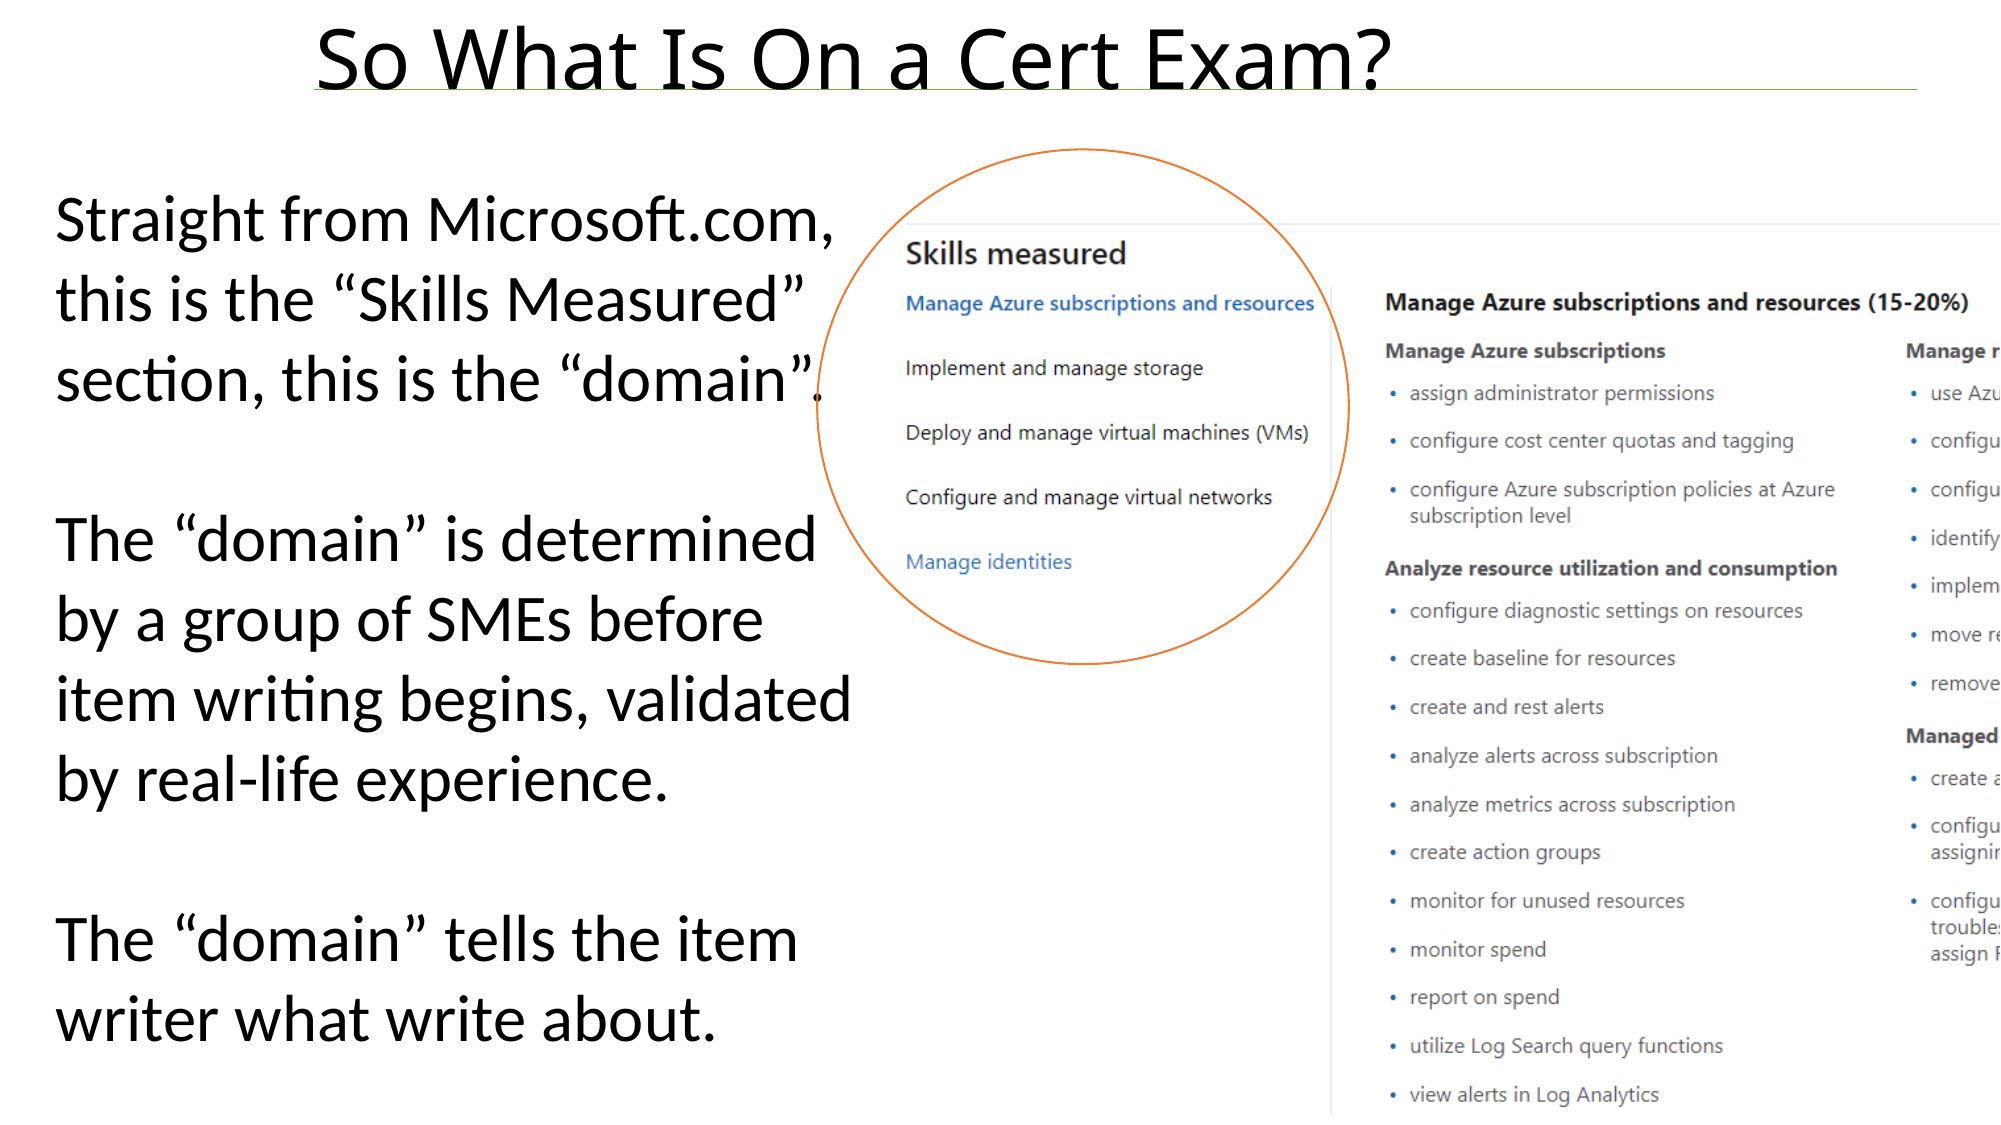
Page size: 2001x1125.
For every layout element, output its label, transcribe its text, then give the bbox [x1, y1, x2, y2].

title So What Is On a Cert Exam? [300, 0, 1917, 125]
picture [868, 213, 2000, 1115]
text_box [906, 148, 1260, 213]
text_box Straight from Microsoft.com, this is the “Skills Measured” section, this is the “domain”. The “domain” is determined by a group of SMEs before item writing begins, validated by real-life experience. The “domain” tells the item writer what write about. [40, 167, 892, 1063]
text_box [816, 253, 868, 560]
